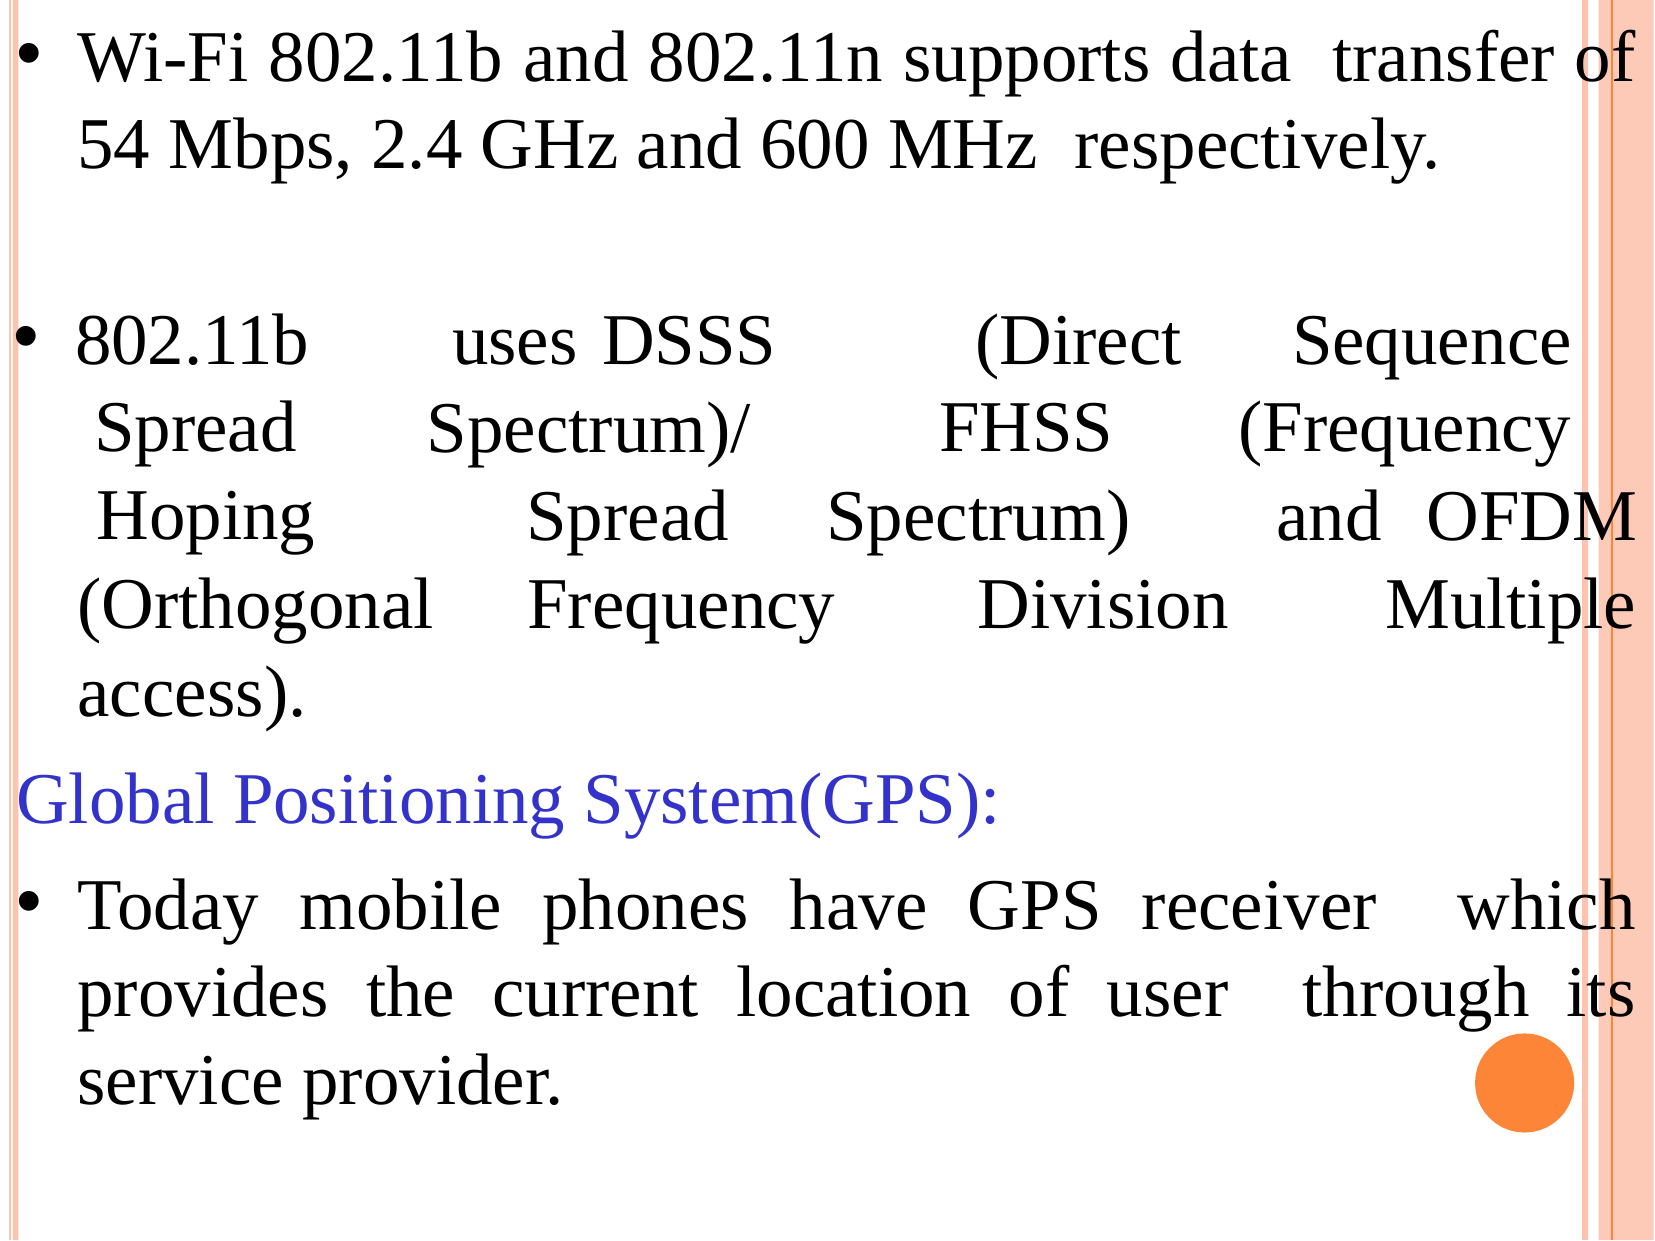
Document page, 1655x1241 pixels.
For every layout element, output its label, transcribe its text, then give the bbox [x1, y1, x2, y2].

text_box Spectrum)/ [424, 377, 846, 465]
text_box 802.11b Spread Hoping [13, 289, 378, 554]
text_box Global Positioning System(GPS): Today mobile phones have GPS receiver which provides the current location of user through its service provider. [13, 729, 1639, 1119]
text_box uses DSSS [449, 289, 902, 379]
text_box Wi-Fi 802.11b and 802.11n supports data transfer of 54 Mbps, 2.4 GHz and 600 MHz respectively. [13, 6, 1639, 184]
text_box Sequence (Frequency [1236, 289, 1639, 465]
text_box (Orthogonal Frequency Division access). [75, 553, 1286, 729]
text_box (Direct FHSS [936, 289, 1218, 465]
text_box Spread Spectrum) and OFDM Multiple [408, 465, 1639, 643]
